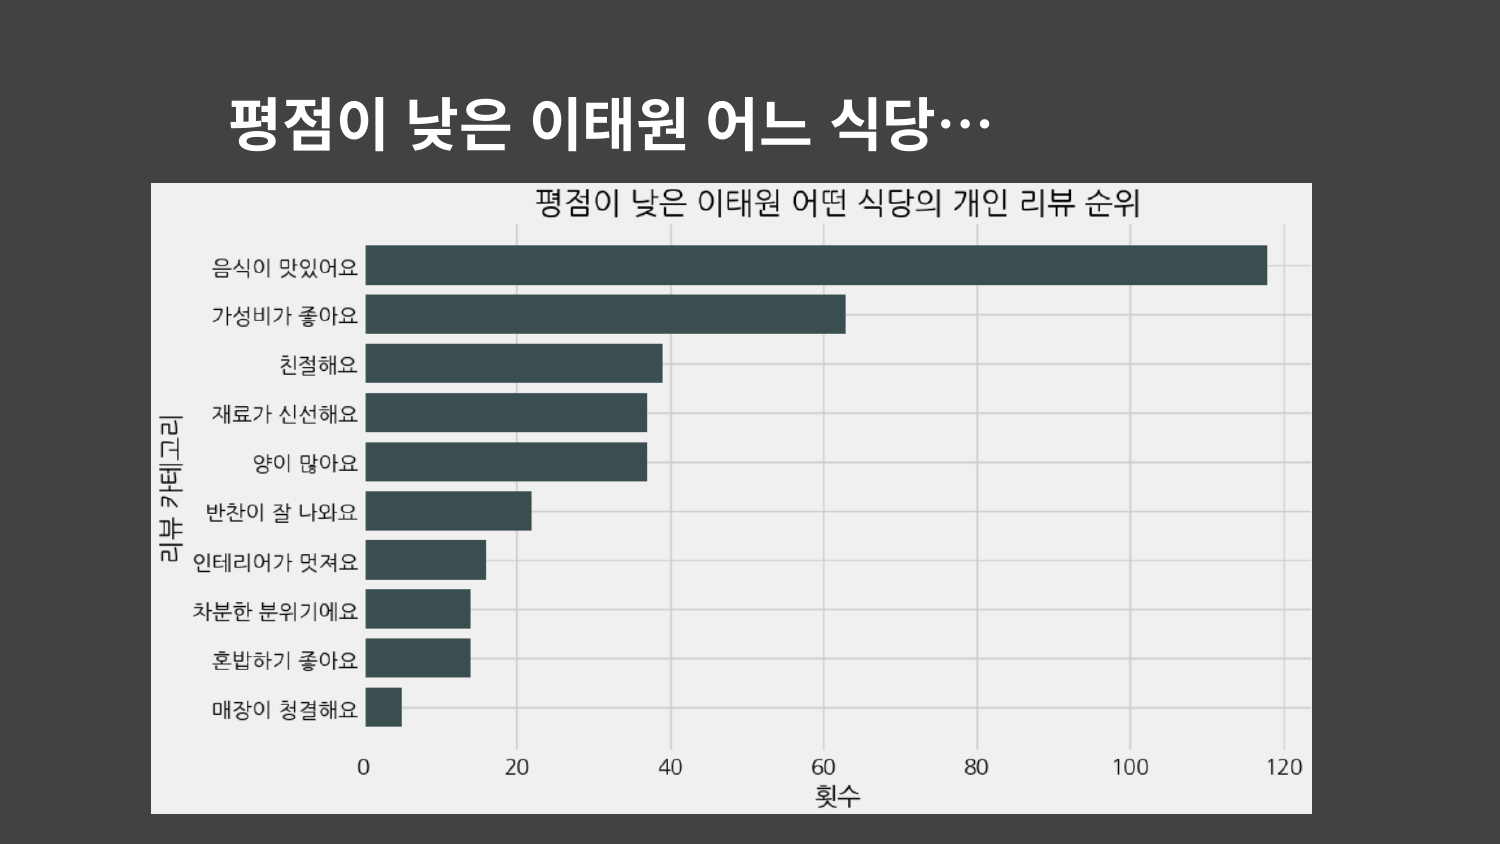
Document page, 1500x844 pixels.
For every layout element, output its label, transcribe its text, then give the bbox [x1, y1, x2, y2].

picture [151, 182, 1312, 814]
title 평점이 낮은 이태원 어느 식당… [213, 73, 1250, 164]
